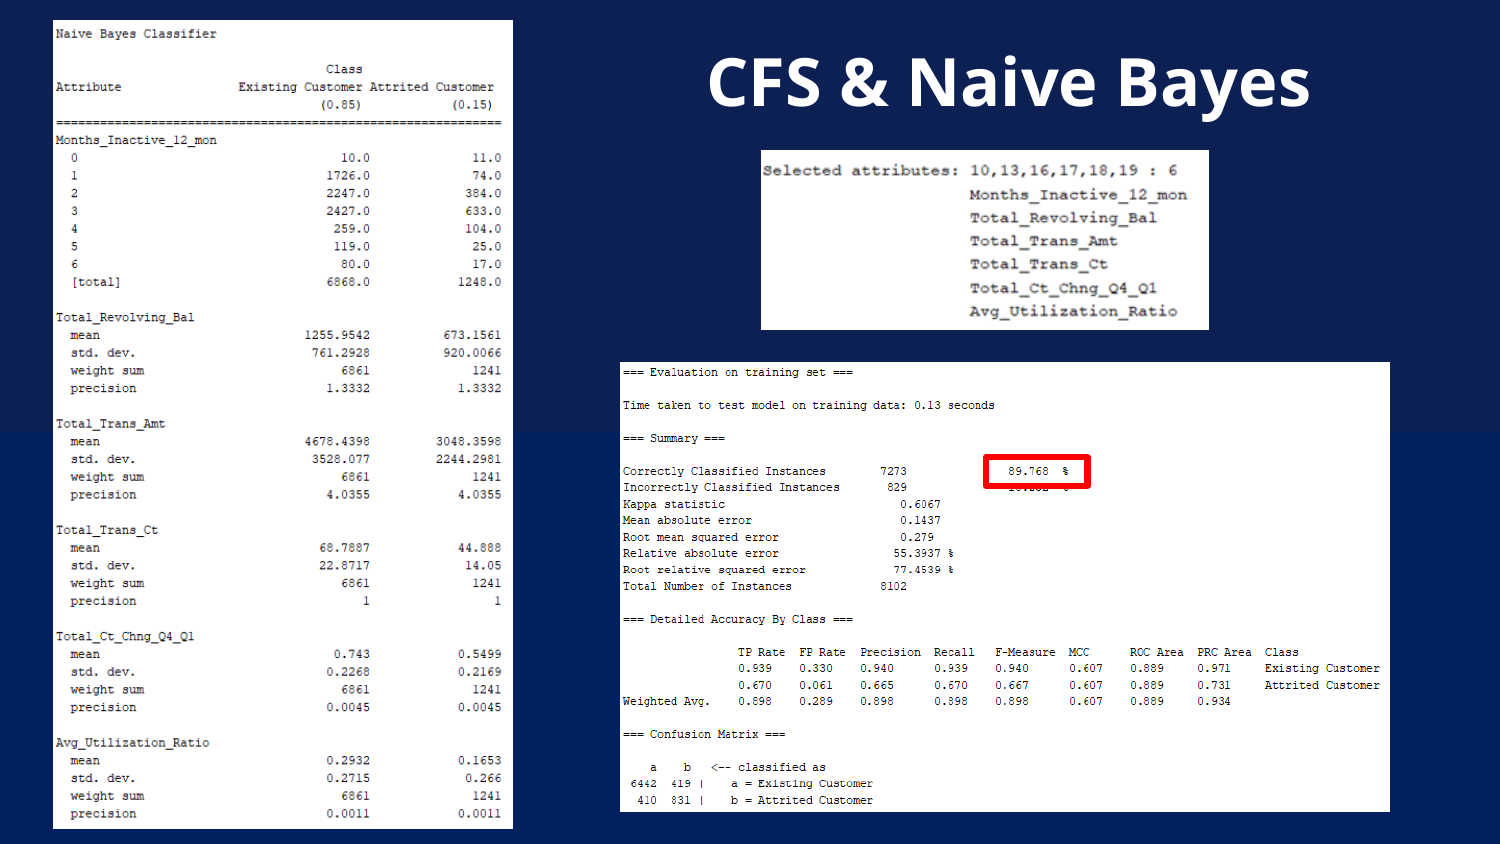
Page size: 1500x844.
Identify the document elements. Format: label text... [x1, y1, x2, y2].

picture [761, 149, 1209, 330]
picture [52, 19, 513, 829]
picture [619, 362, 1390, 812]
text_box CFS & Naive Bayes [691, 32, 1327, 127]
text_box [0, 432, 1500, 844]
